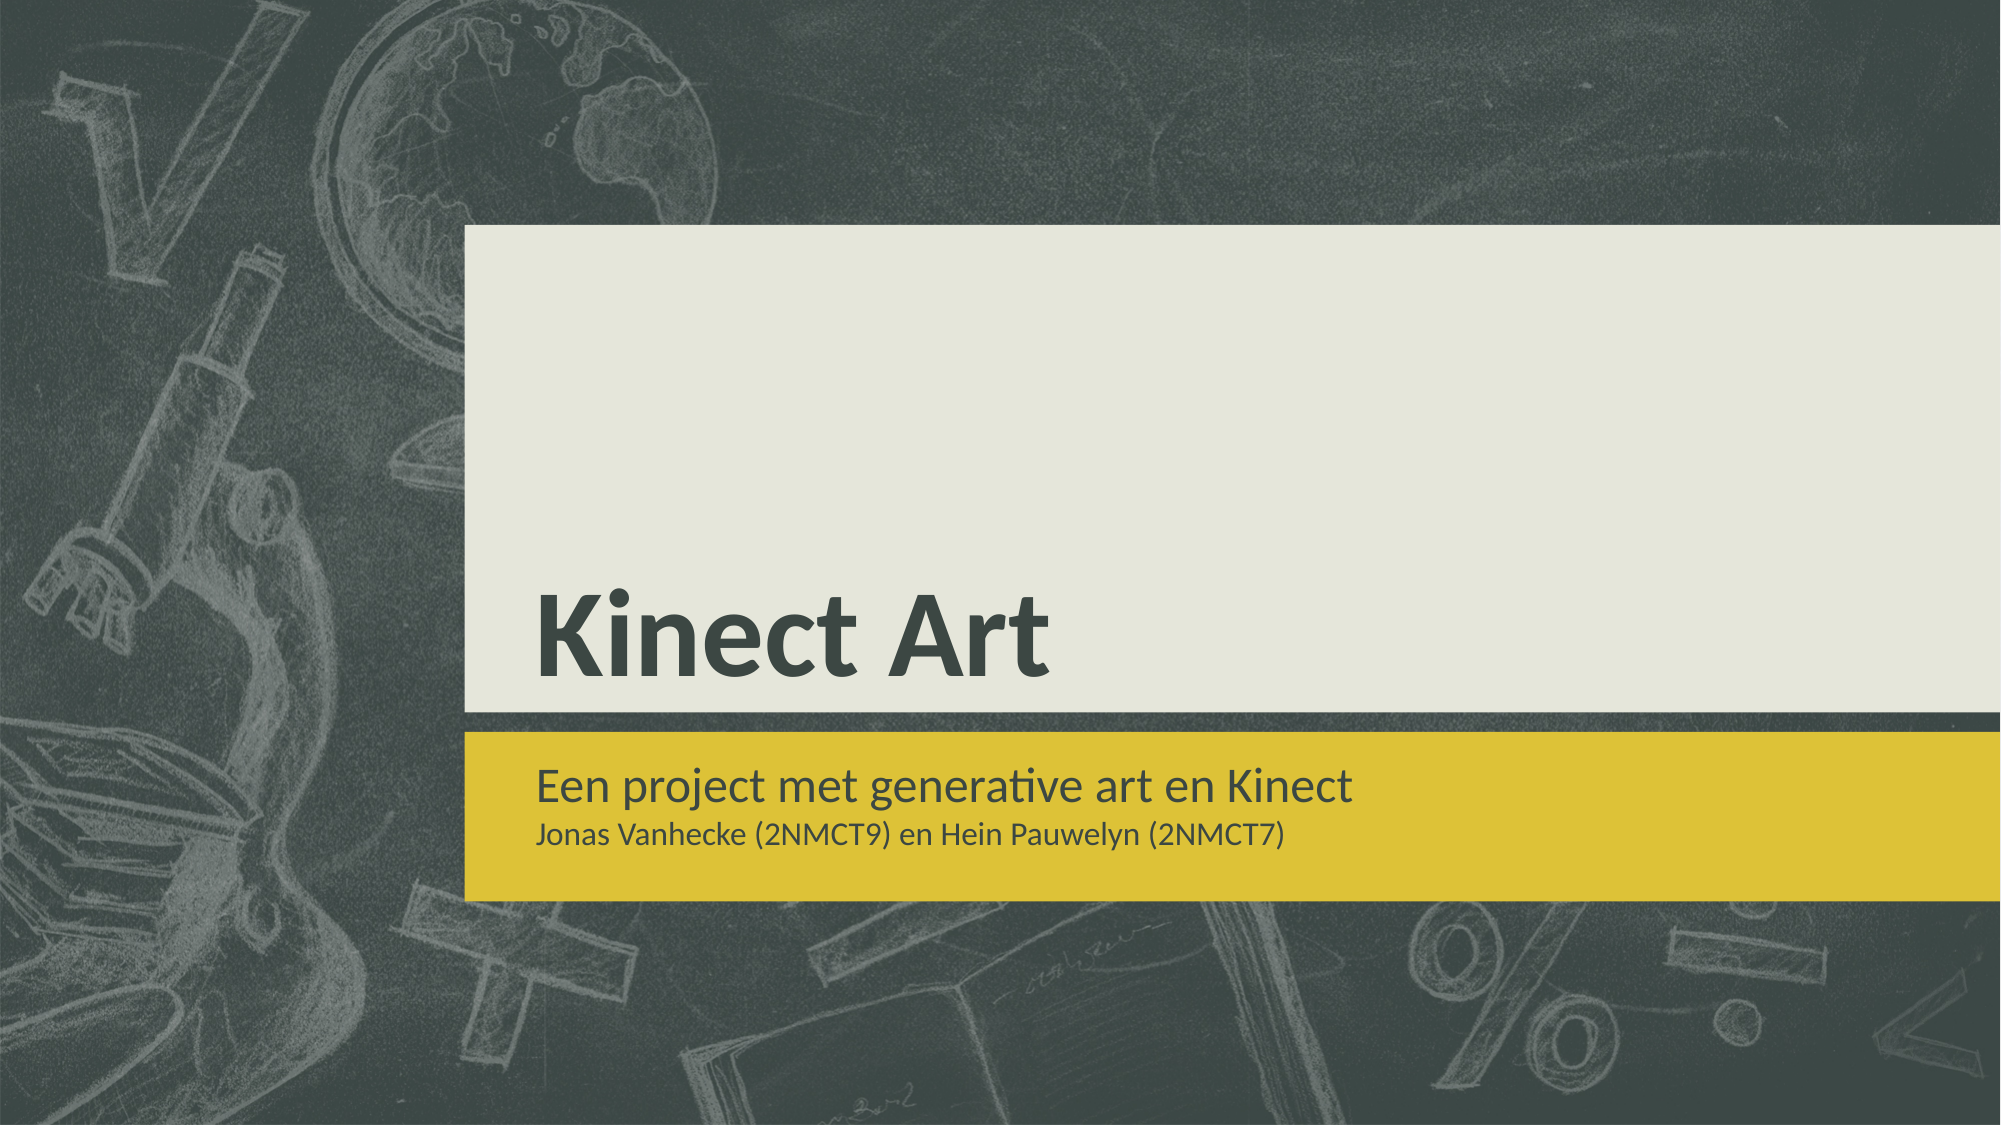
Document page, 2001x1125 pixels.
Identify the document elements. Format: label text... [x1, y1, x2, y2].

title Kinect Art [520, 318, 1916, 711]
subtitle Een project met generative art en Kinect Jonas Vanhecke (2NMCT9) en Hein Pauwelyn (2NMCT7) [520, 744, 1916, 887]
picture [0, 0, 2001, 1125]
